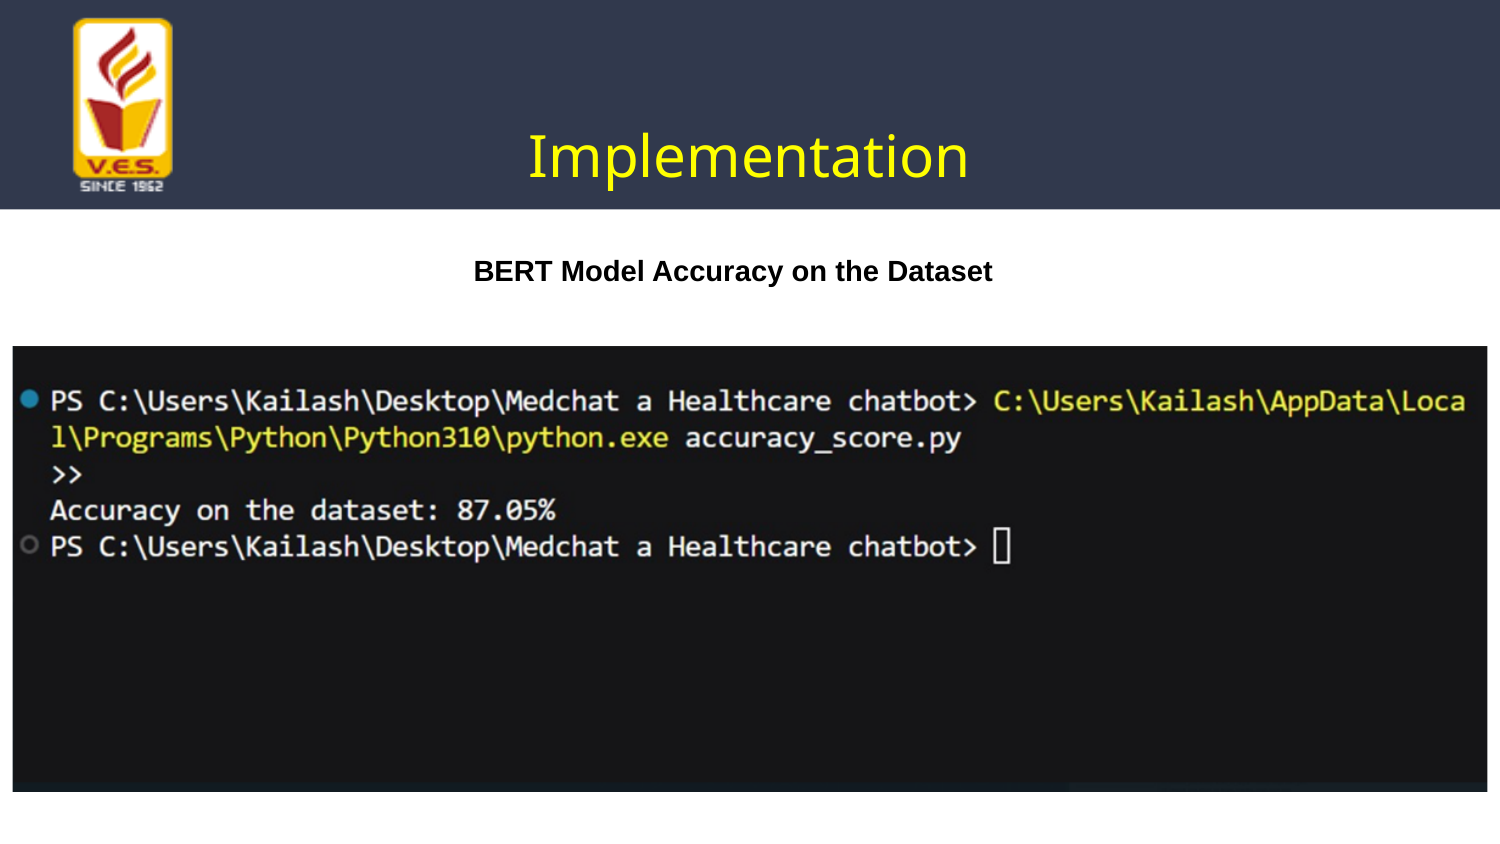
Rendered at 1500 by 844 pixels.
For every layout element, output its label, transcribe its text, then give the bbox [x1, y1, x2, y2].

picture [67, 15, 180, 197]
picture [12, 345, 1488, 844]
text_box BERT Model Accuracy on the Dataset [458, 232, 1267, 303]
title Implementation [185, 93, 1449, 197]
title Implementation [51, 93, 62, 197]
